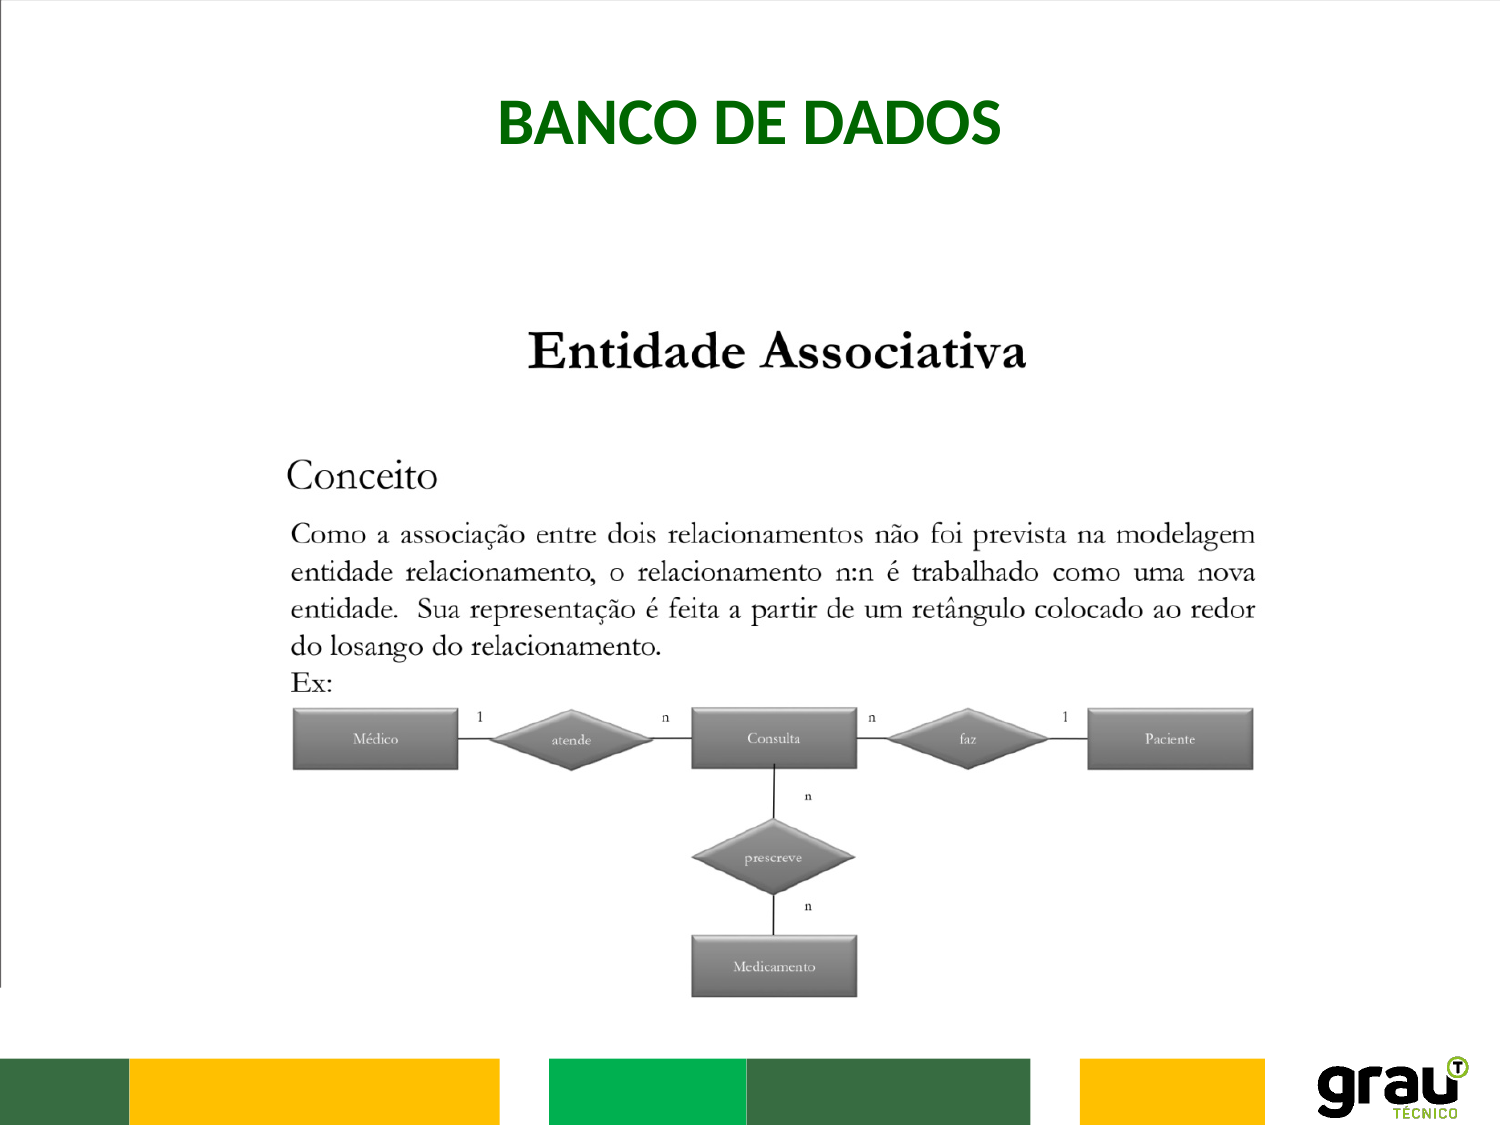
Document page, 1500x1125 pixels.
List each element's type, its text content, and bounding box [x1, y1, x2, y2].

picture [1316, 1055, 1470, 1121]
text_box BANCO DE DADOS [112, 7, 1388, 249]
picture [0, 0, 1500, 1029]
